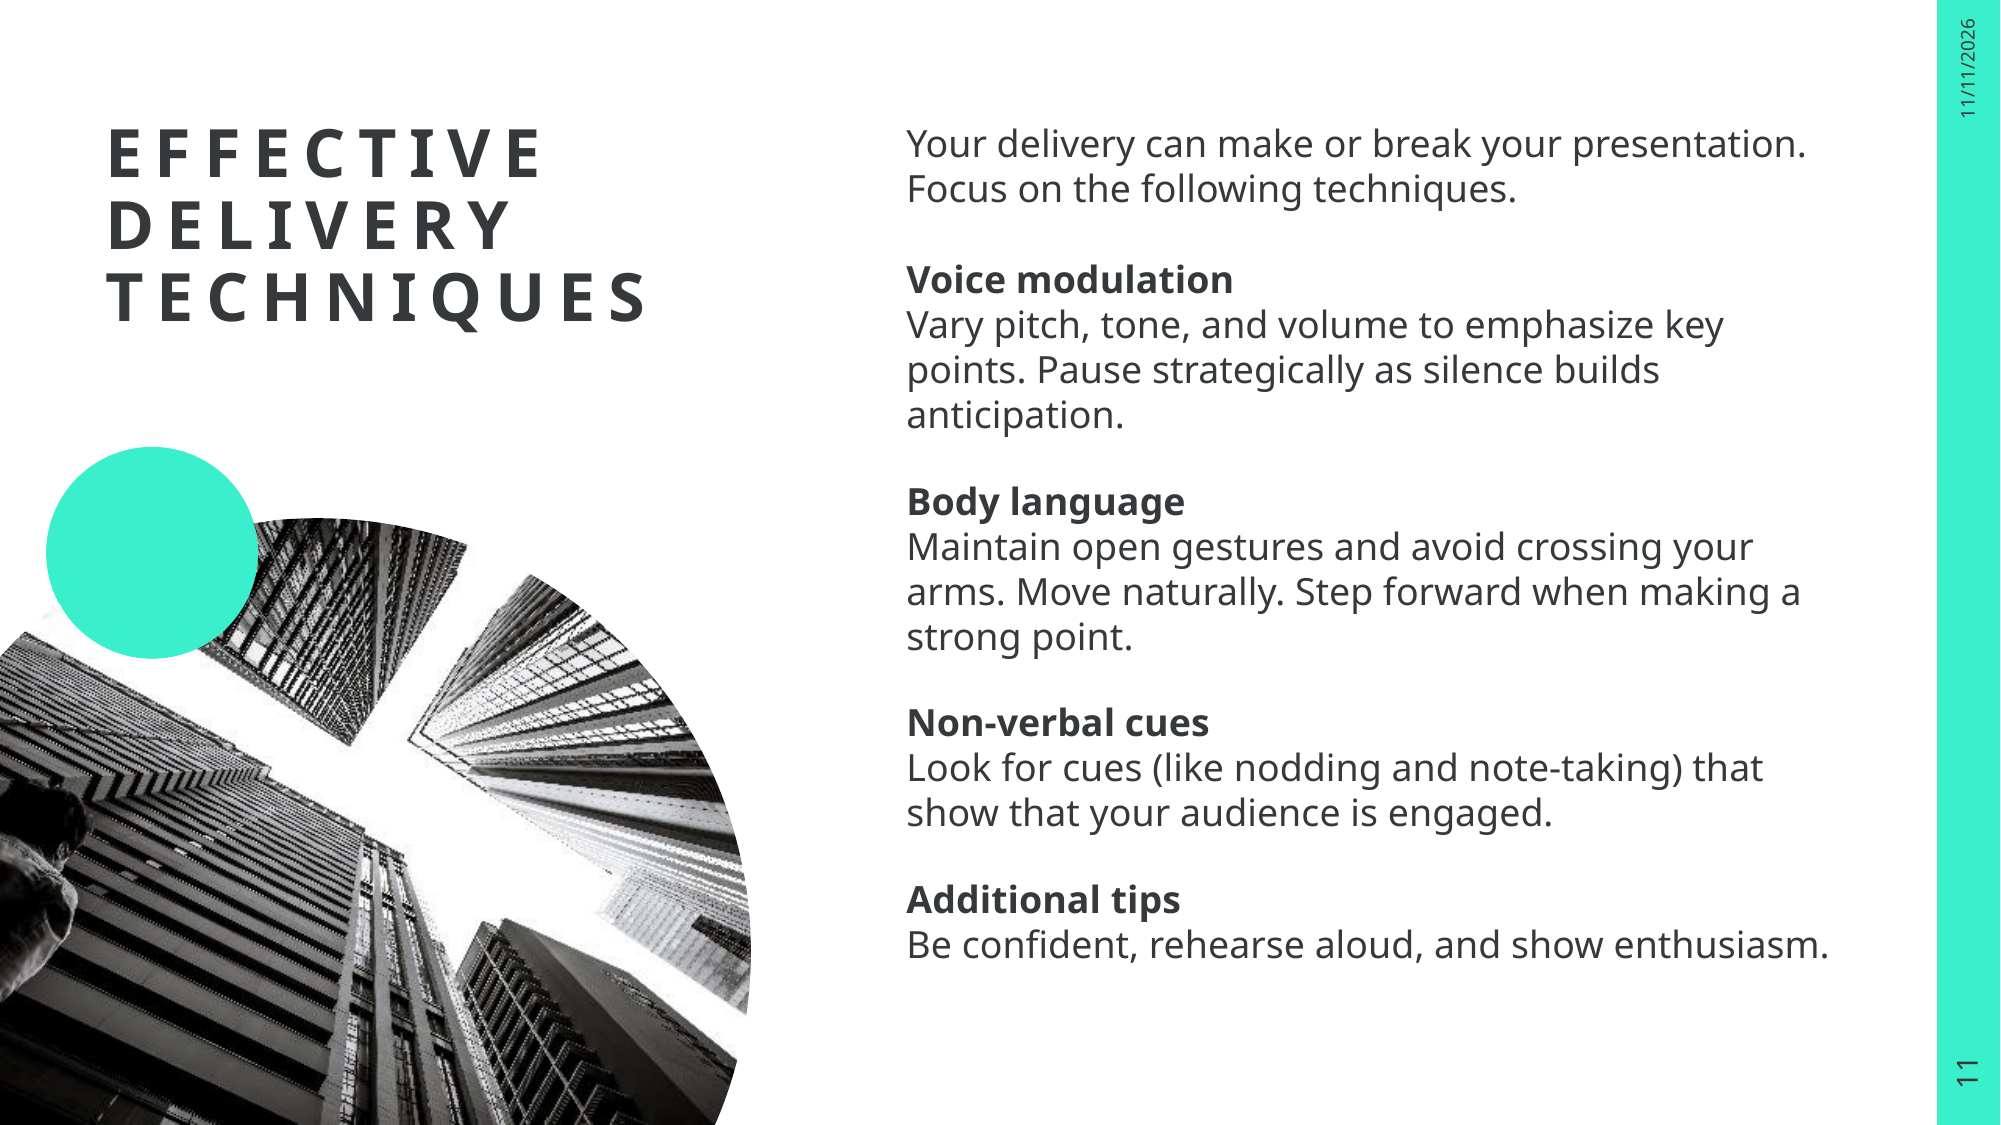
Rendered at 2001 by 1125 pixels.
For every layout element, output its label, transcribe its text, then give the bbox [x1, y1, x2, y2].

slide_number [1937, 0, 2000, 139]
slide_number 11 [1937, 1019, 2000, 1125]
picture [0, 518, 751, 1125]
list Your delivery can make or break your presentation. Focus on the following techniques. Voice modulation Vary pitch, tone, and volume to emphasize key points. Pause strategically as silence builds anticipation. Body language Maintain open gestures and avoid crossing your arms. Move naturally. Step forward when making a strong point. Non-verbal cues Look for cues (like nodding and note-taking) that show that your audience is engaged. Additional tips Be confident, rehearse aloud, and show enthusiasm. [891, 104, 1841, 1020]
title Effective delivery techniques [90, 104, 799, 447]
